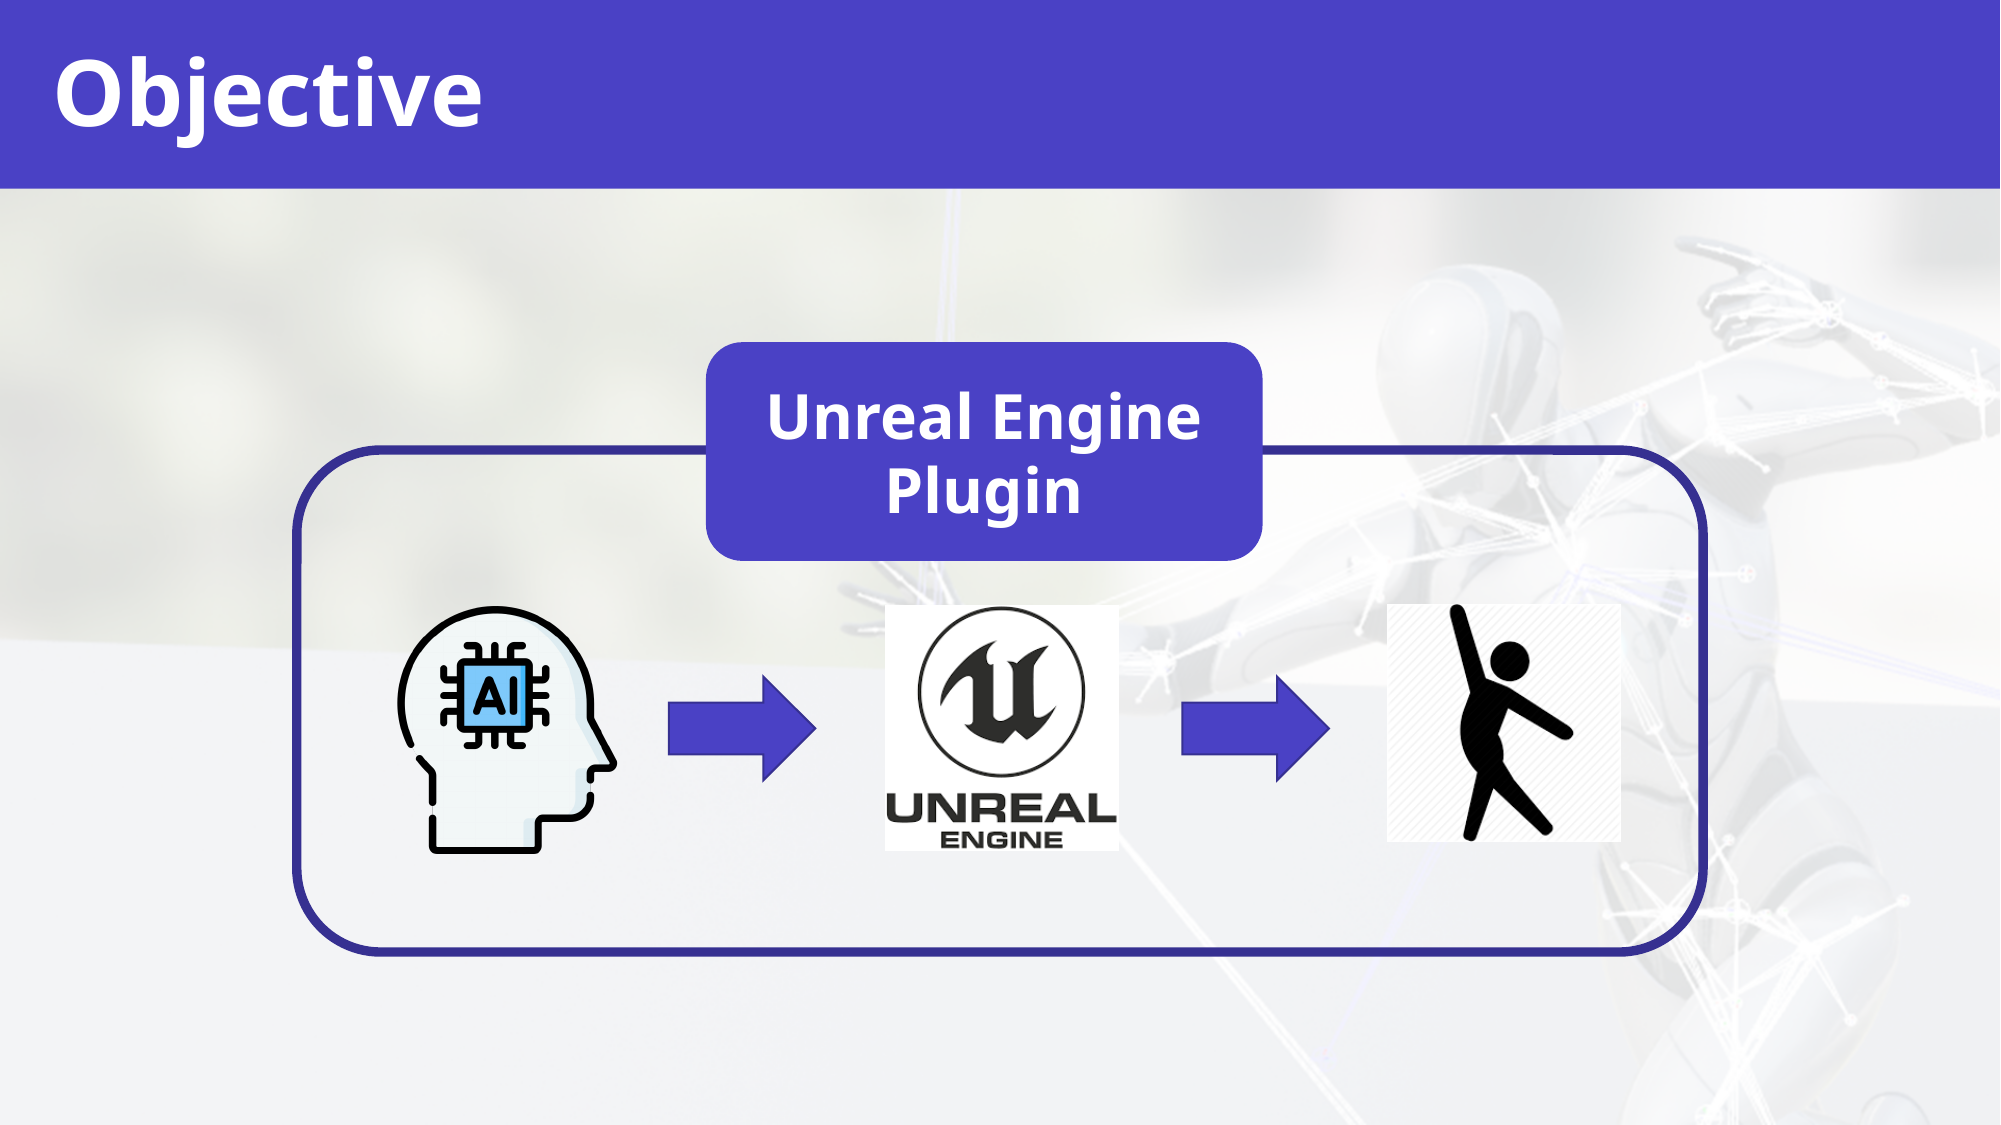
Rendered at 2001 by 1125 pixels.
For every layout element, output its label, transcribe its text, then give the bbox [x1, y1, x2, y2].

title Objective [37, 26, 1584, 153]
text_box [296, 342, 1704, 953]
